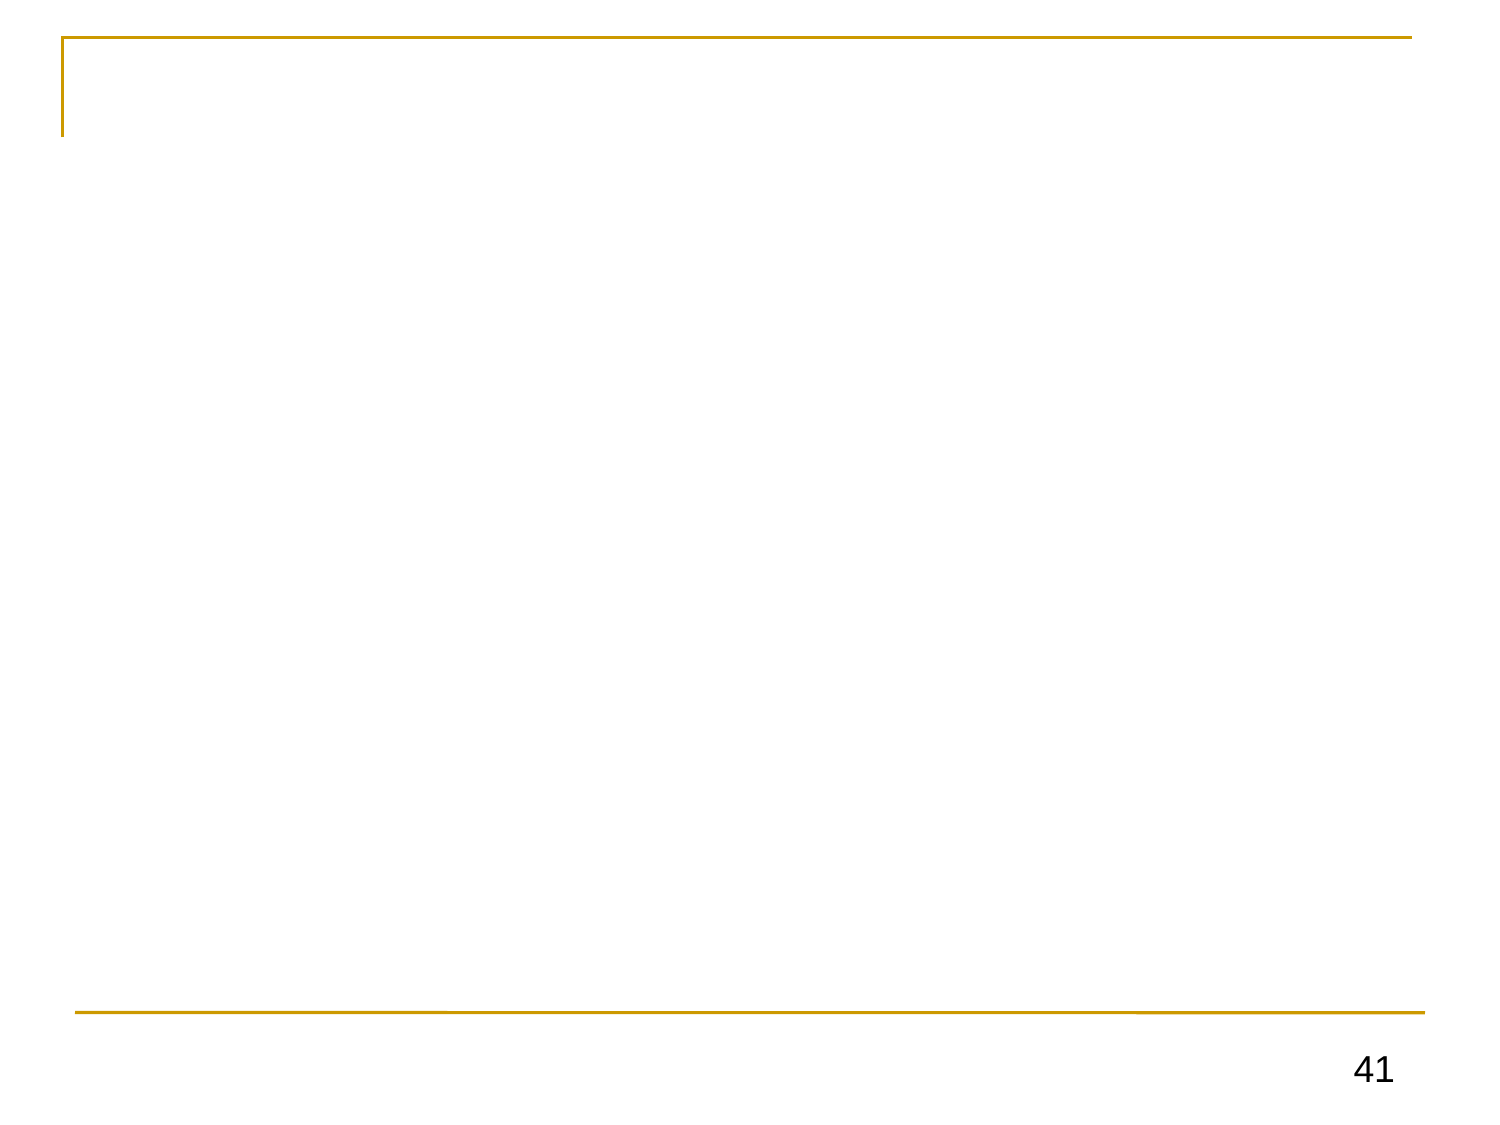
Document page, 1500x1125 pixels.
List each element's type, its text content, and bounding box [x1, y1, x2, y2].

slide_number 41 [1338, 1023, 1424, 1098]
